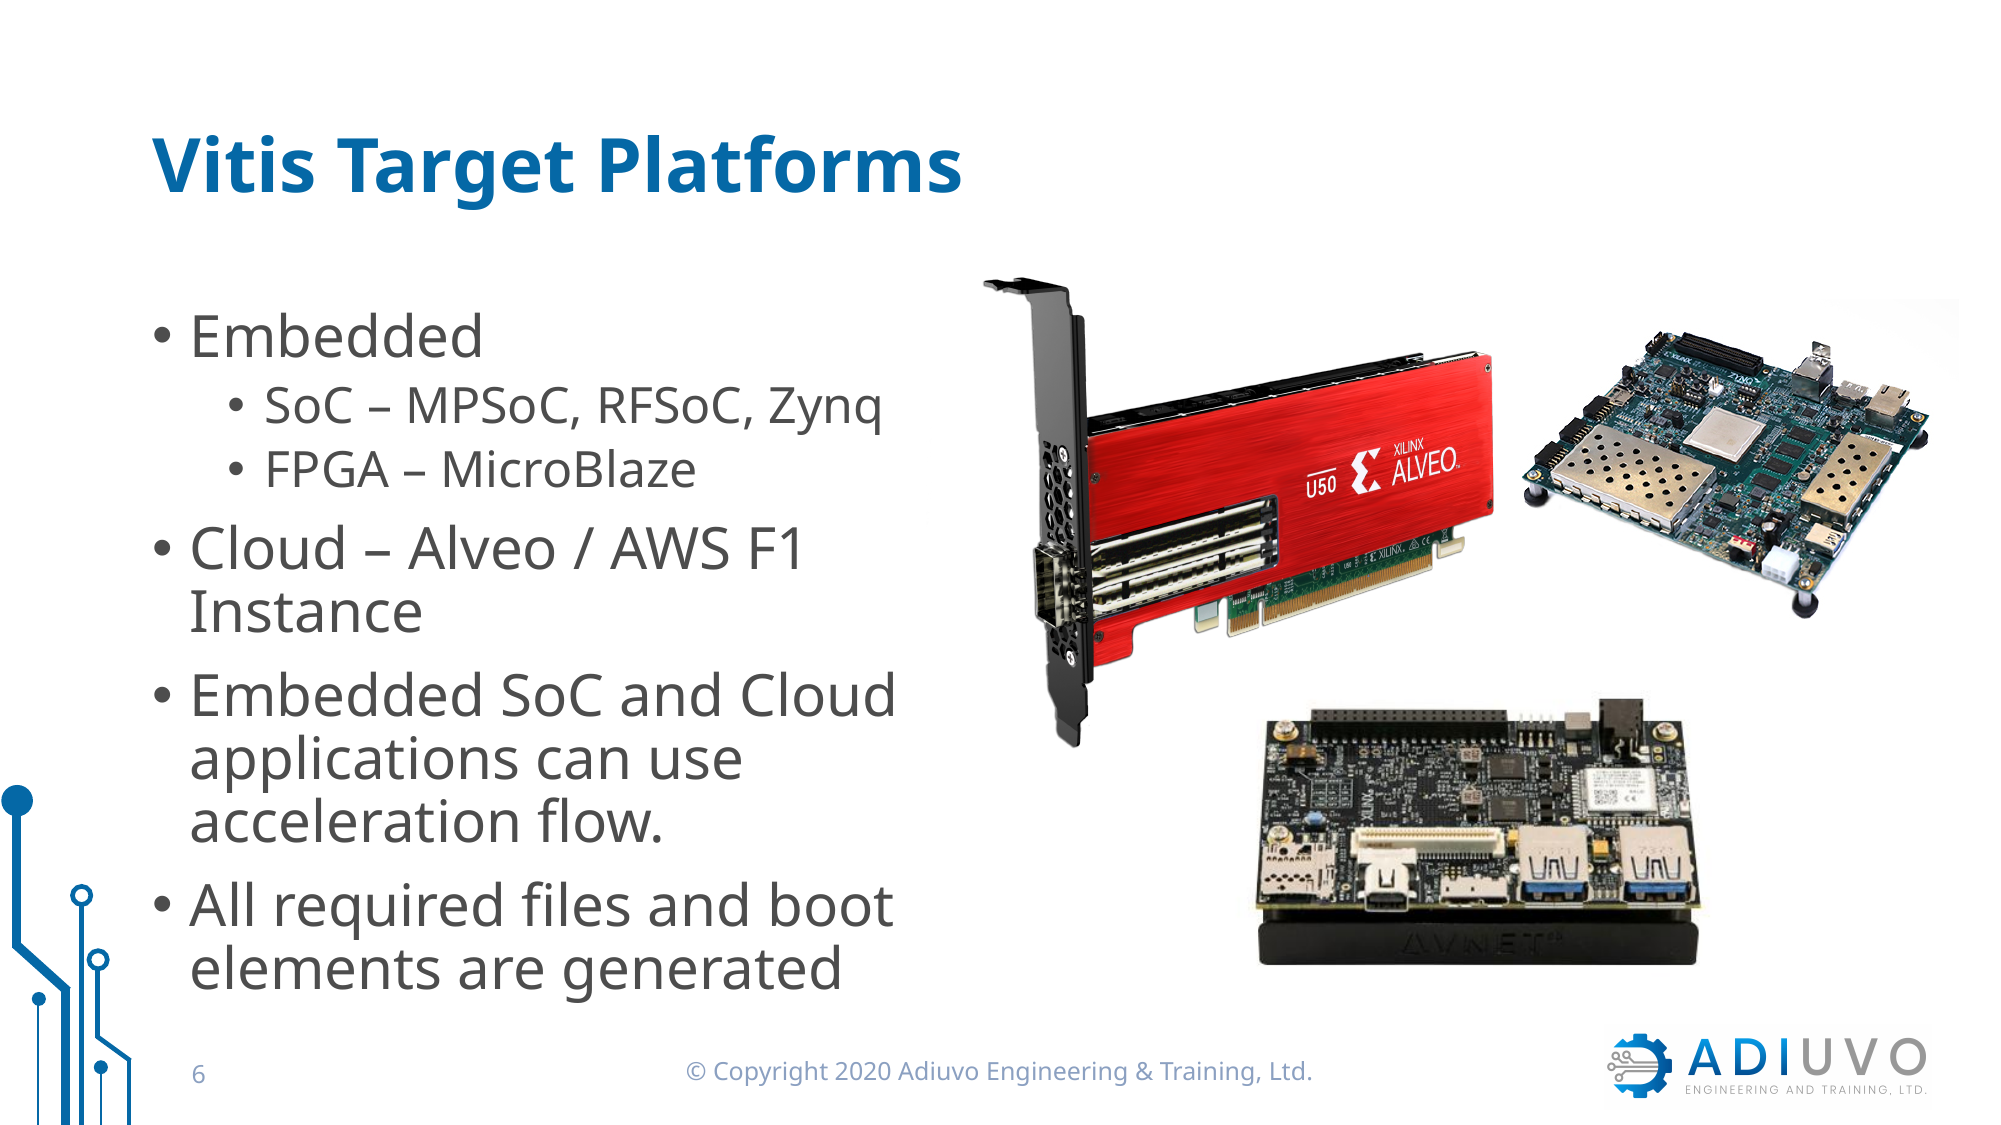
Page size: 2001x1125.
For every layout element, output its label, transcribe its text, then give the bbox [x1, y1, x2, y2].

footer © Copyright 2020 Adiuvo Engineering & Training, Ltd. [662, 1042, 1338, 1103]
list Embedded SoC – MPSoC, RFSoC, Zynq FPGA – MicroBlaze Cloud – Alveo / AWS F1 Instance Embedded SoC and Cloud applications can use acceleration flow. All required files and boot elements are generated [137, 299, 988, 1014]
picture [916, 199, 1959, 1110]
title Vitis Target Platforms [137, 59, 1863, 278]
slide_number 6 [176, 1045, 549, 1106]
